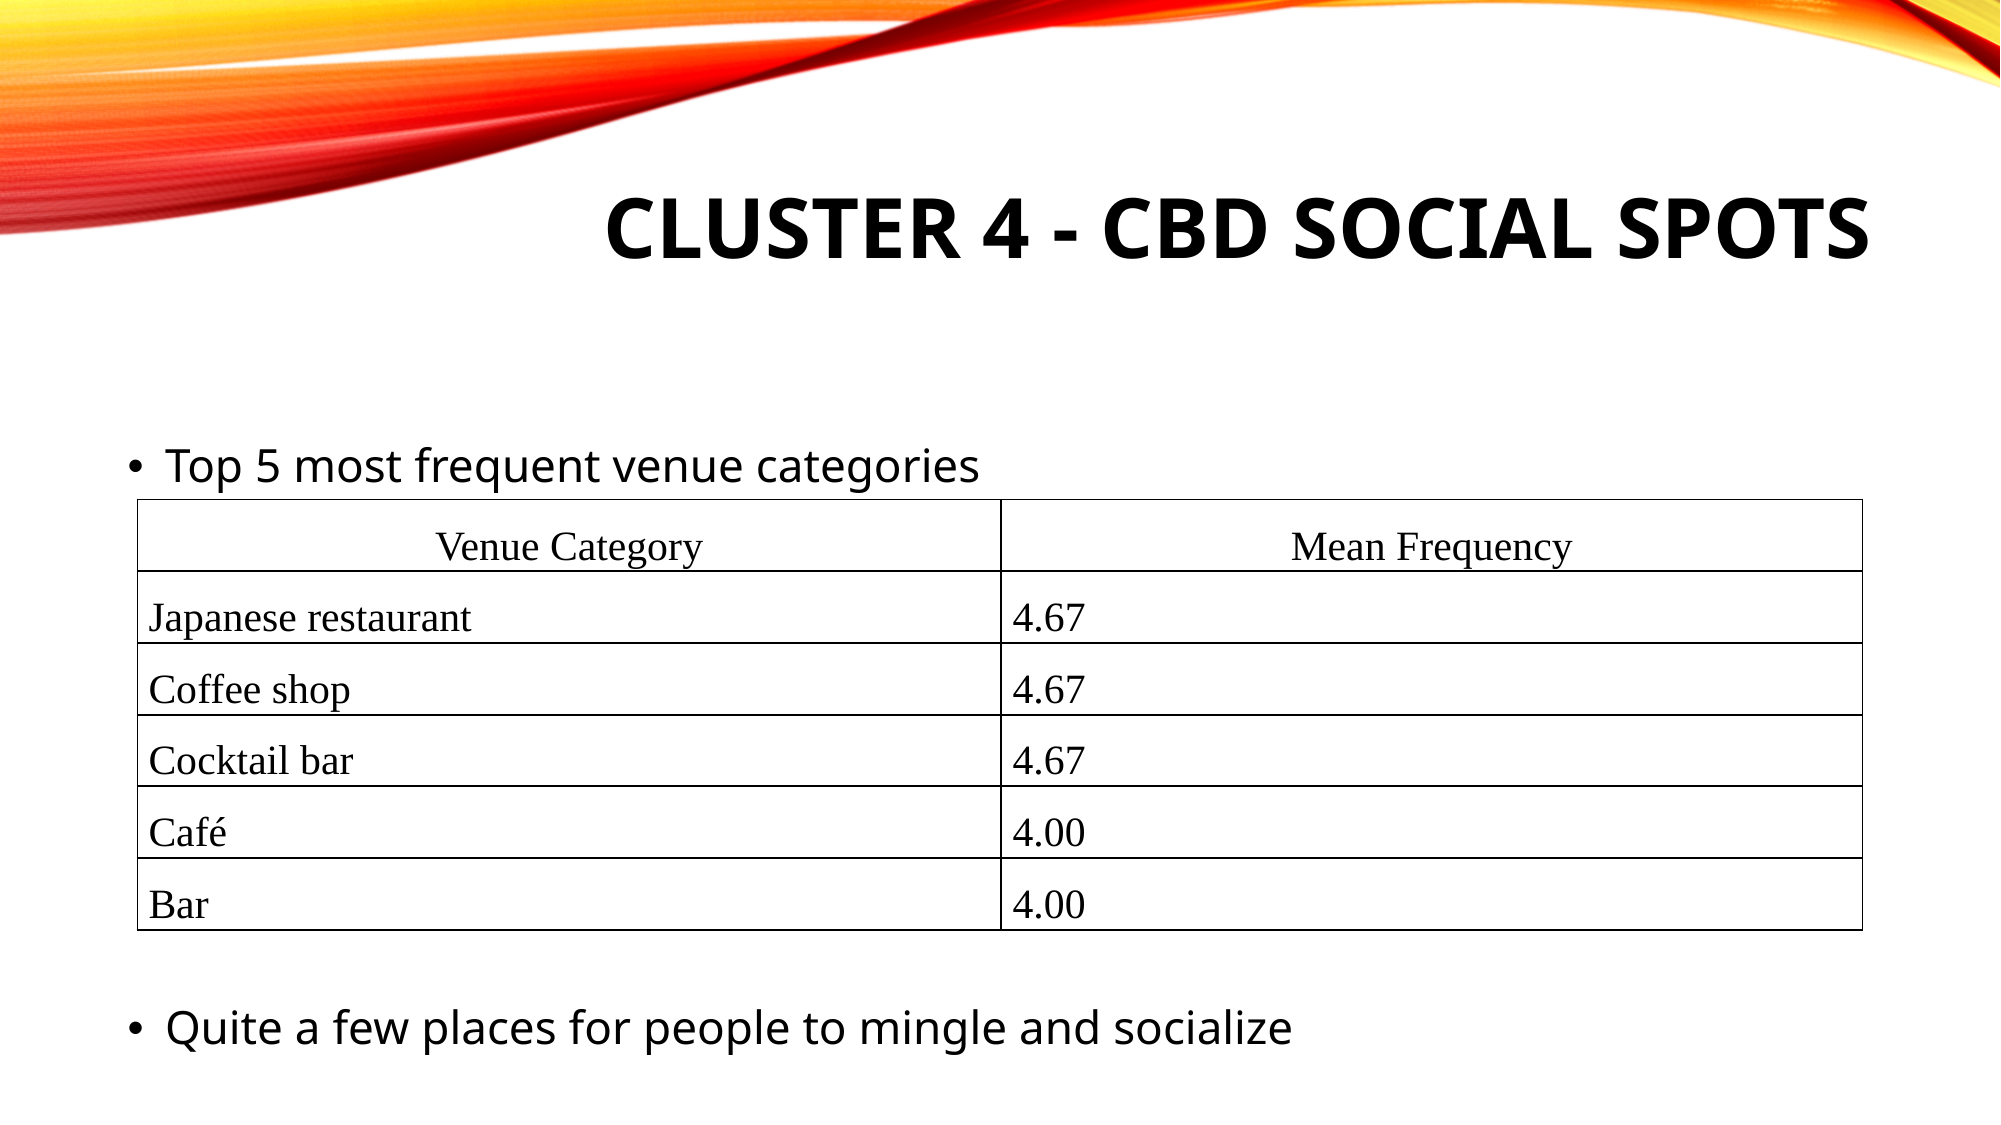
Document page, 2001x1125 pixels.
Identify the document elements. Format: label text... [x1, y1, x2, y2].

picture [0, 0, 2000, 237]
table_cell 4.00 [1002, 859, 1862, 929]
table_cell Bar [138, 859, 1000, 929]
table_cell 4.67 [1002, 644, 1862, 714]
table_cell Japanese restaurant [138, 572, 1000, 642]
table_cell 4.67 [1002, 716, 1862, 785]
table_cell Café [138, 787, 1000, 857]
table_cell Cocktail bar [138, 716, 1000, 785]
title Cluster 4 - CBD Social Spots [474, 125, 1888, 338]
list Top 5 most frequent venue categories Quite a few places for people to mingle and socialize [112, 360, 1888, 1091]
table_header Mean Frequency [1002, 500, 1862, 570]
table_header Venue Category [138, 500, 1000, 570]
table_cell 4.67 [1002, 572, 1862, 642]
table_cell 4.00 [1002, 787, 1862, 857]
table_cell Coffee shop [138, 644, 1000, 714]
